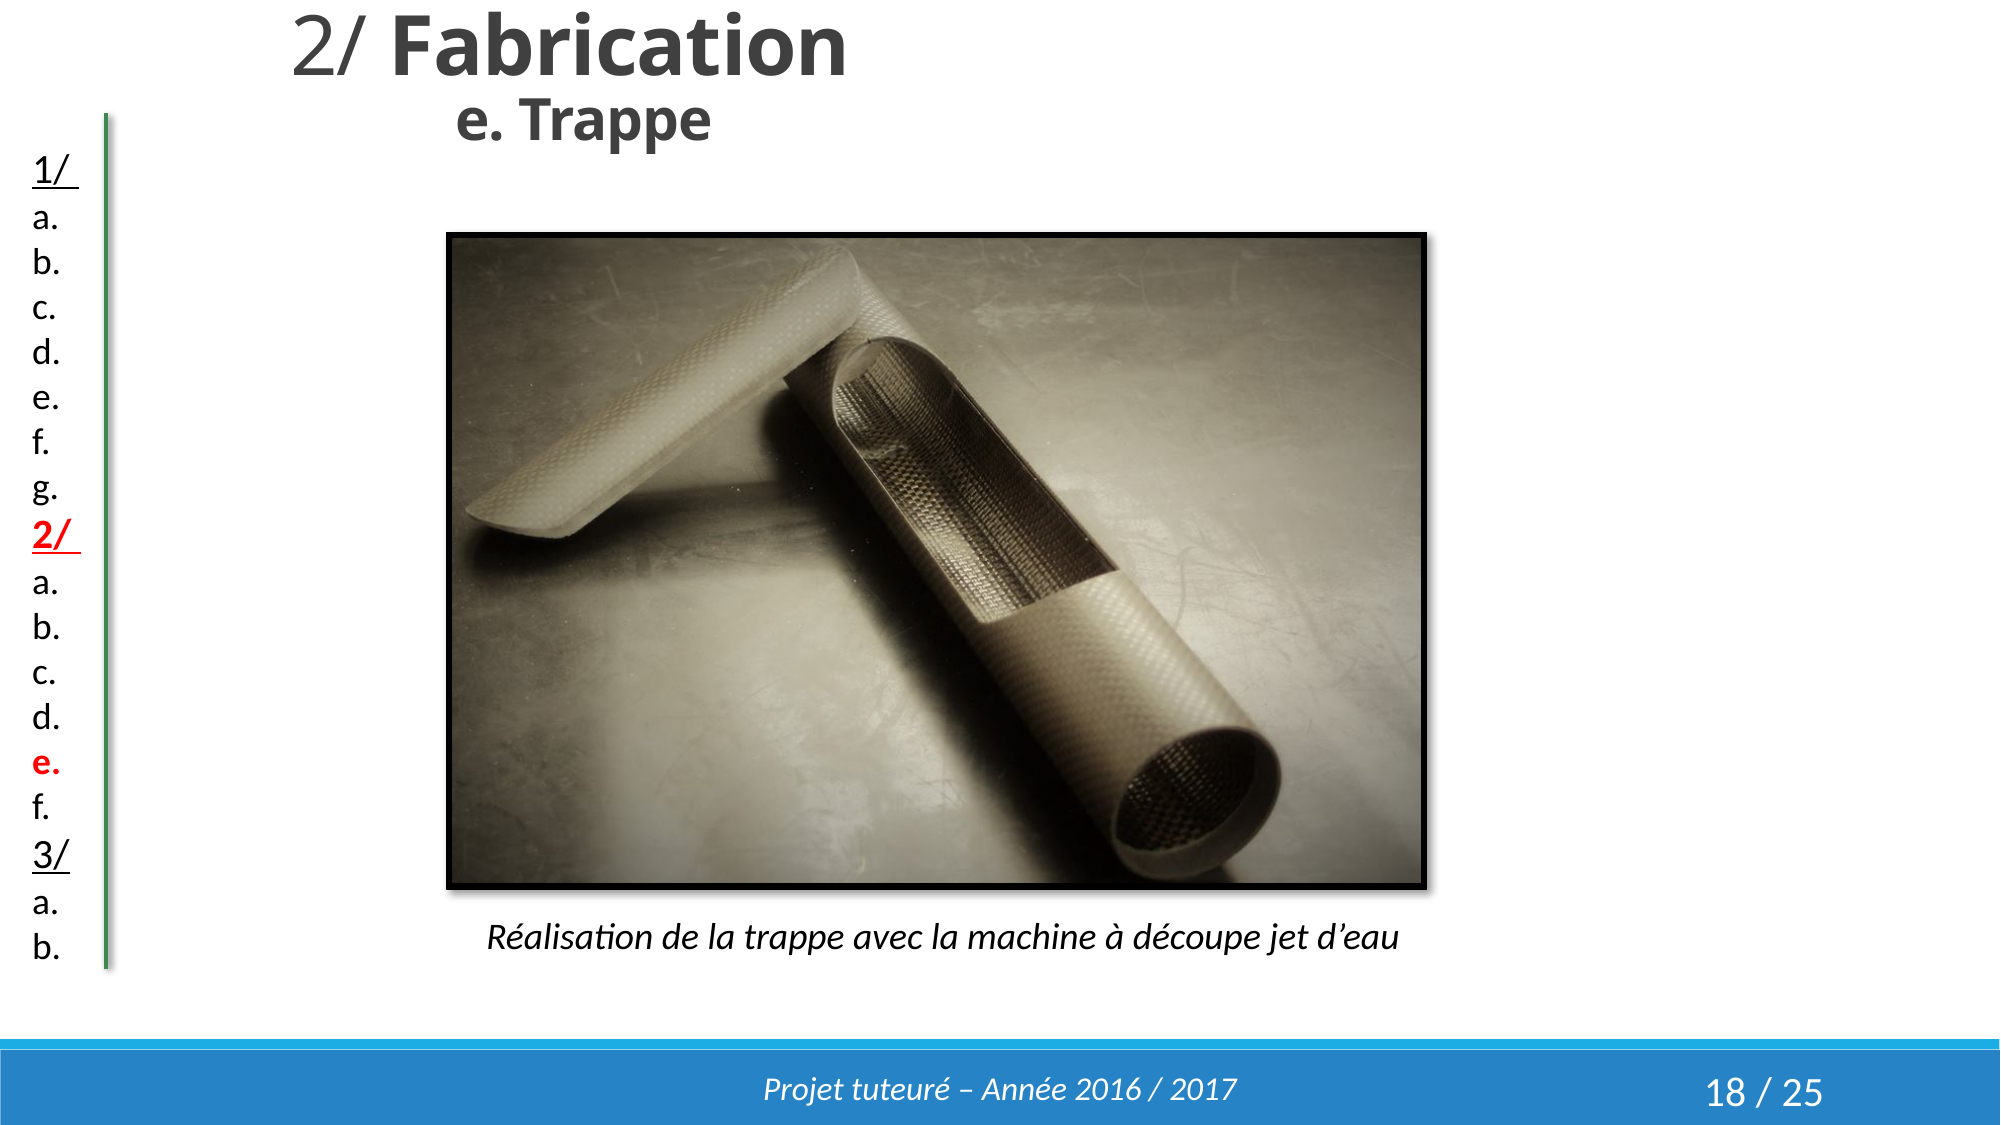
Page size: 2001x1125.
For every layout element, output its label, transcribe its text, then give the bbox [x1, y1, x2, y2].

text_box Réalisation de la trappe avec la machine à découpe jet d’eau [471, 904, 1416, 965]
text_box 2/ Fabrication e. Trappe [275, 0, 2000, 200]
text_box 1/ a. b. c. d. e. f. g. 2/ a. b. c. d. e. f. 3/ a. b. [17, 134, 196, 1020]
text_box Projet tuteuré – Année 2016 / 2017 [0, 1059, 2000, 1115]
picture [451, 237, 1422, 884]
slide_number 18 / 25 [1624, 1115, 1840, 1120]
